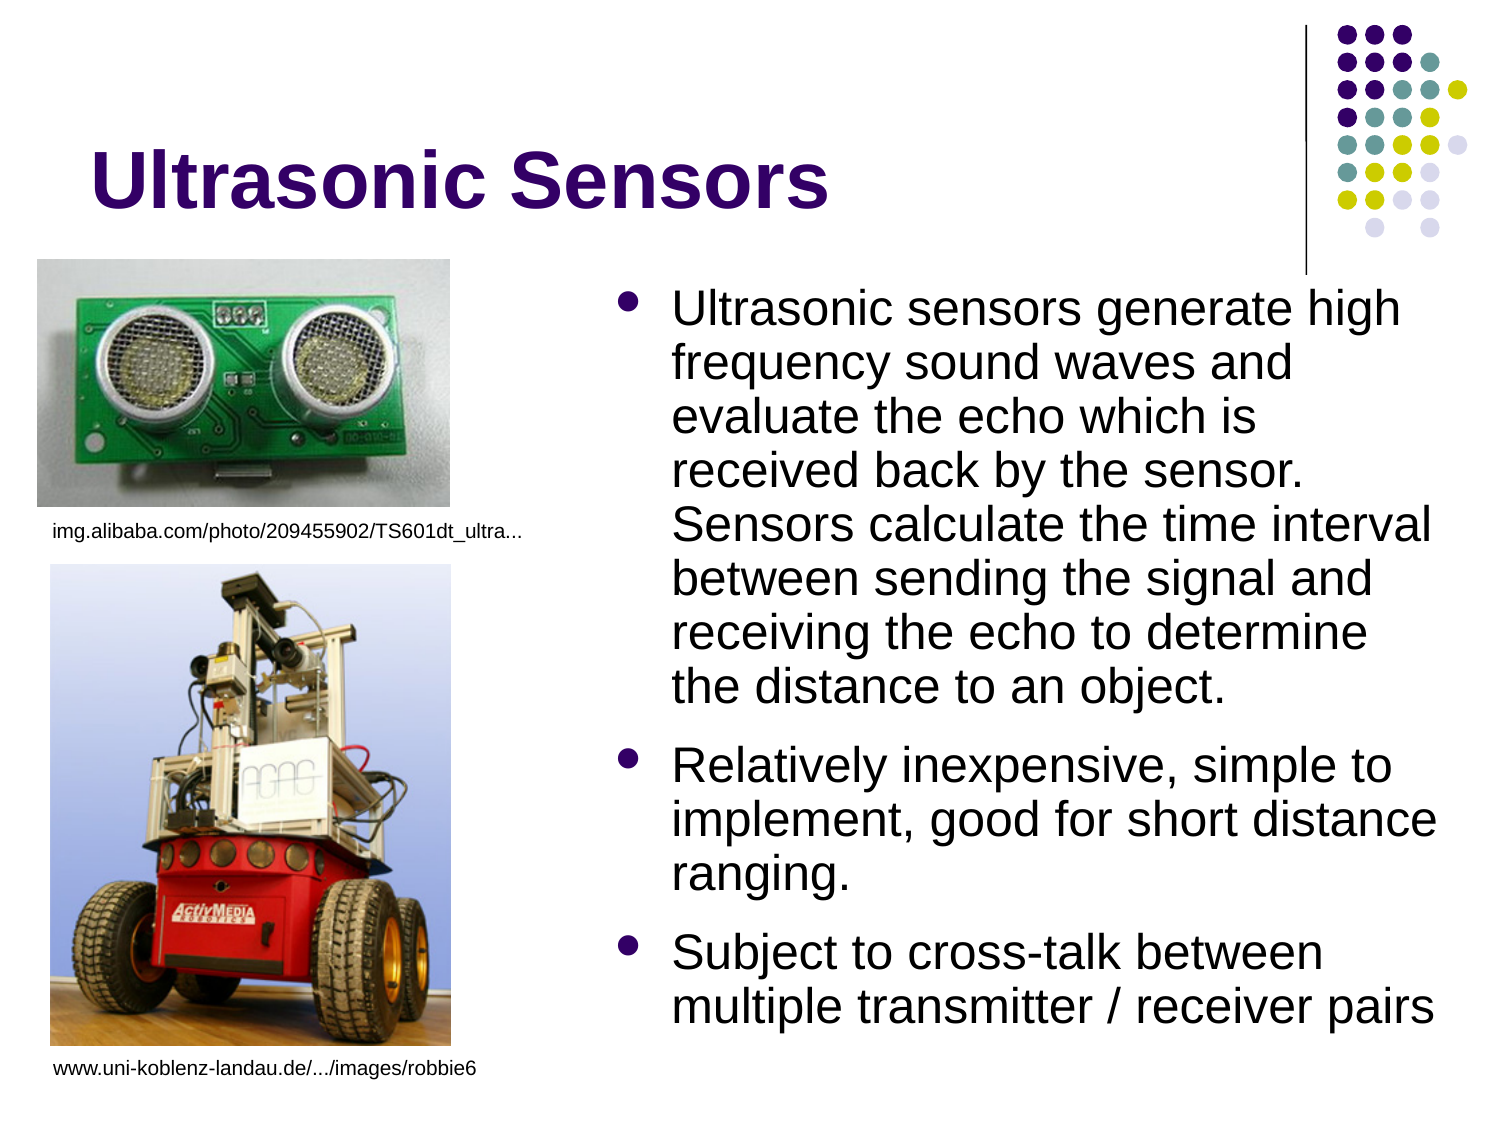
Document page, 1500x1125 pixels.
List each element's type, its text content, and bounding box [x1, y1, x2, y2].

text_box img.alibaba.com/photo/209455902/TS601dt_ultra... [37, 510, 544, 550]
list Ultrasonic sensors generate high frequency sound waves and evaluate the echo which is received back by the sensor. Sensors calculate the time interval between sending the signal and receiving the echo to determine the distance to an object. Relatively inexpensive, simple to implement, good for short distance ranging. Subject to cross-talk between multiple transmitter / receiver pairs [600, 275, 1463, 1075]
title Ultrasonic Sensors [75, 20, 1313, 233]
picture [37, 259, 451, 507]
picture [49, 564, 451, 1047]
text_box www.uni-koblenz-landau.de/.../images/robbie6 [38, 1047, 498, 1088]
